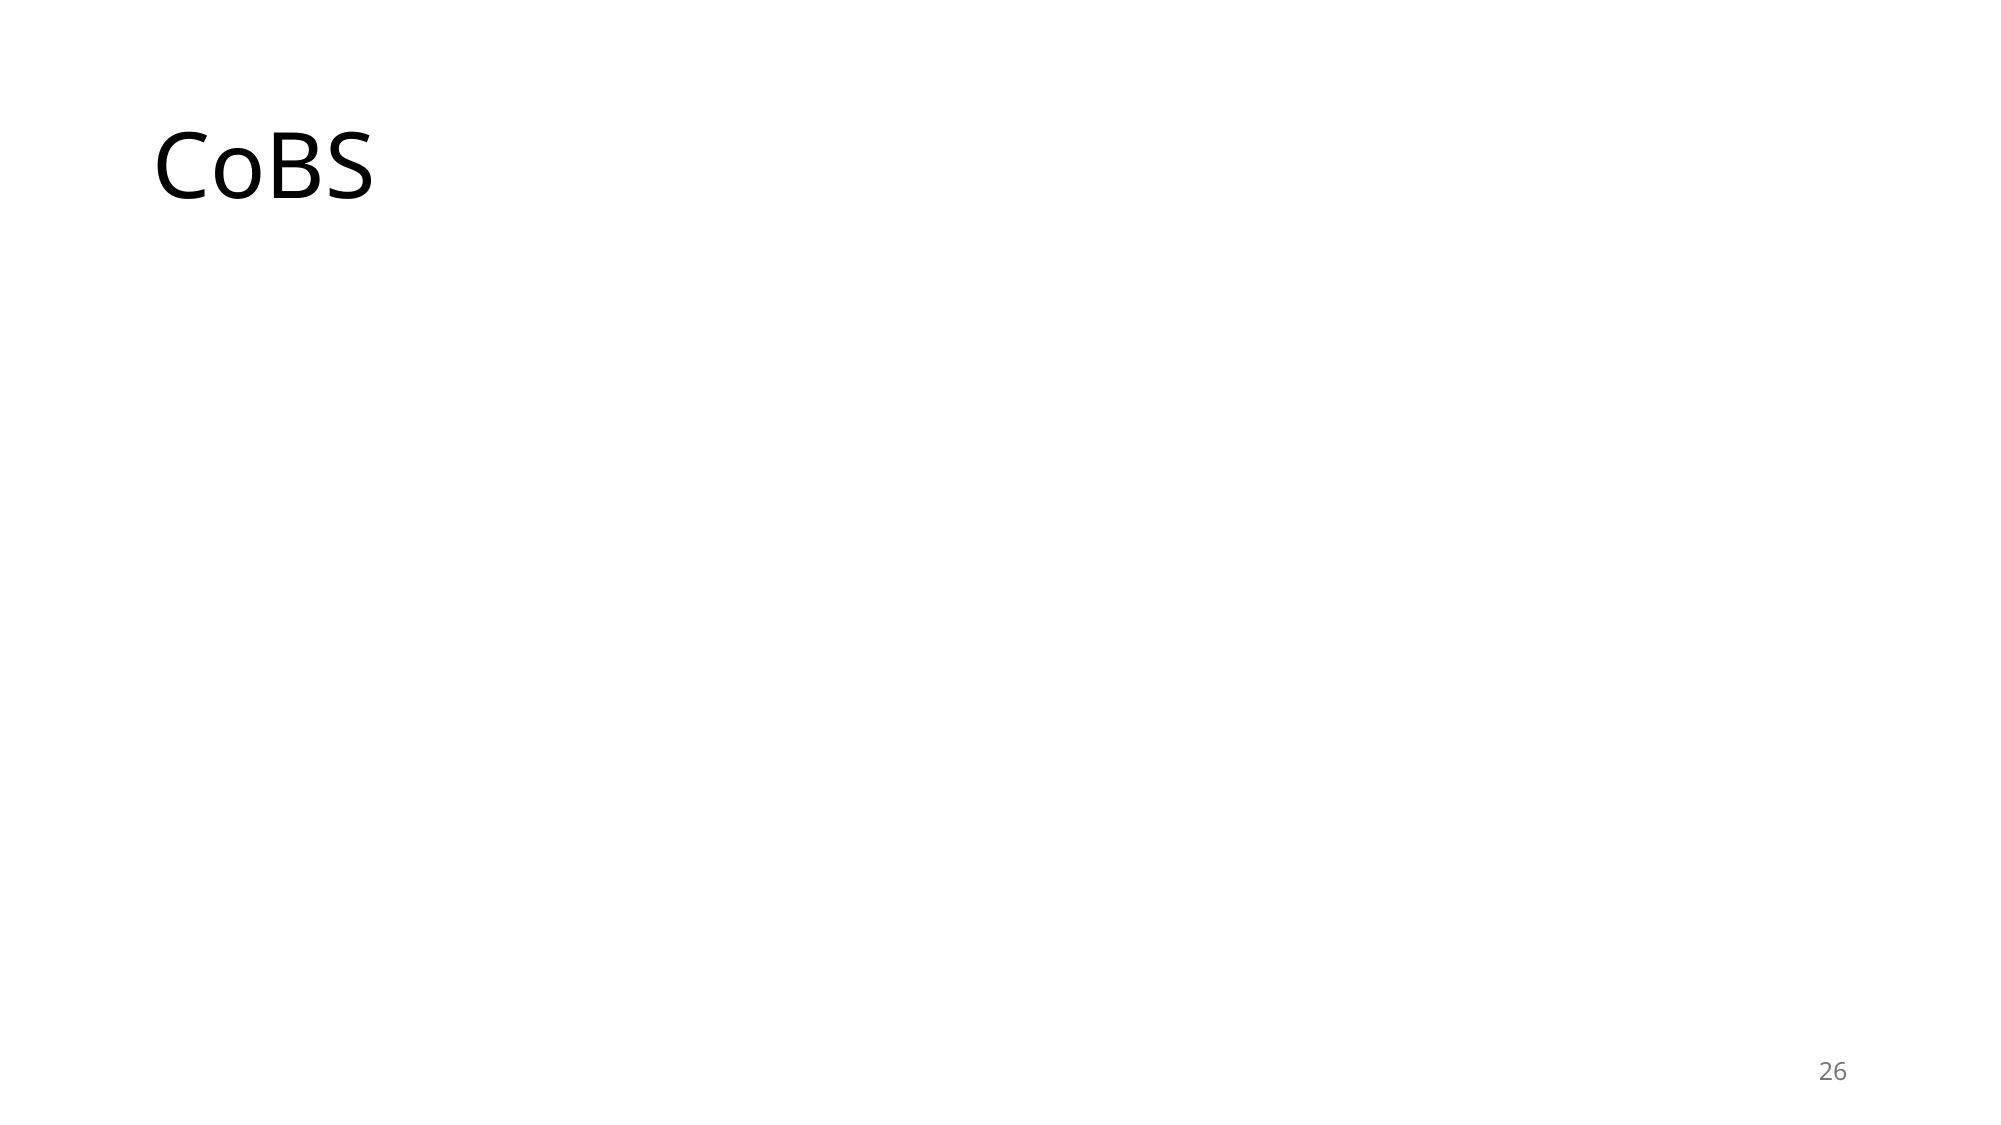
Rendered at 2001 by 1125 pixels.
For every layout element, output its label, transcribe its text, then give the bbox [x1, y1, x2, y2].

slide_number 25 [1412, 1042, 1863, 1103]
title CoBS [137, 59, 1863, 278]
